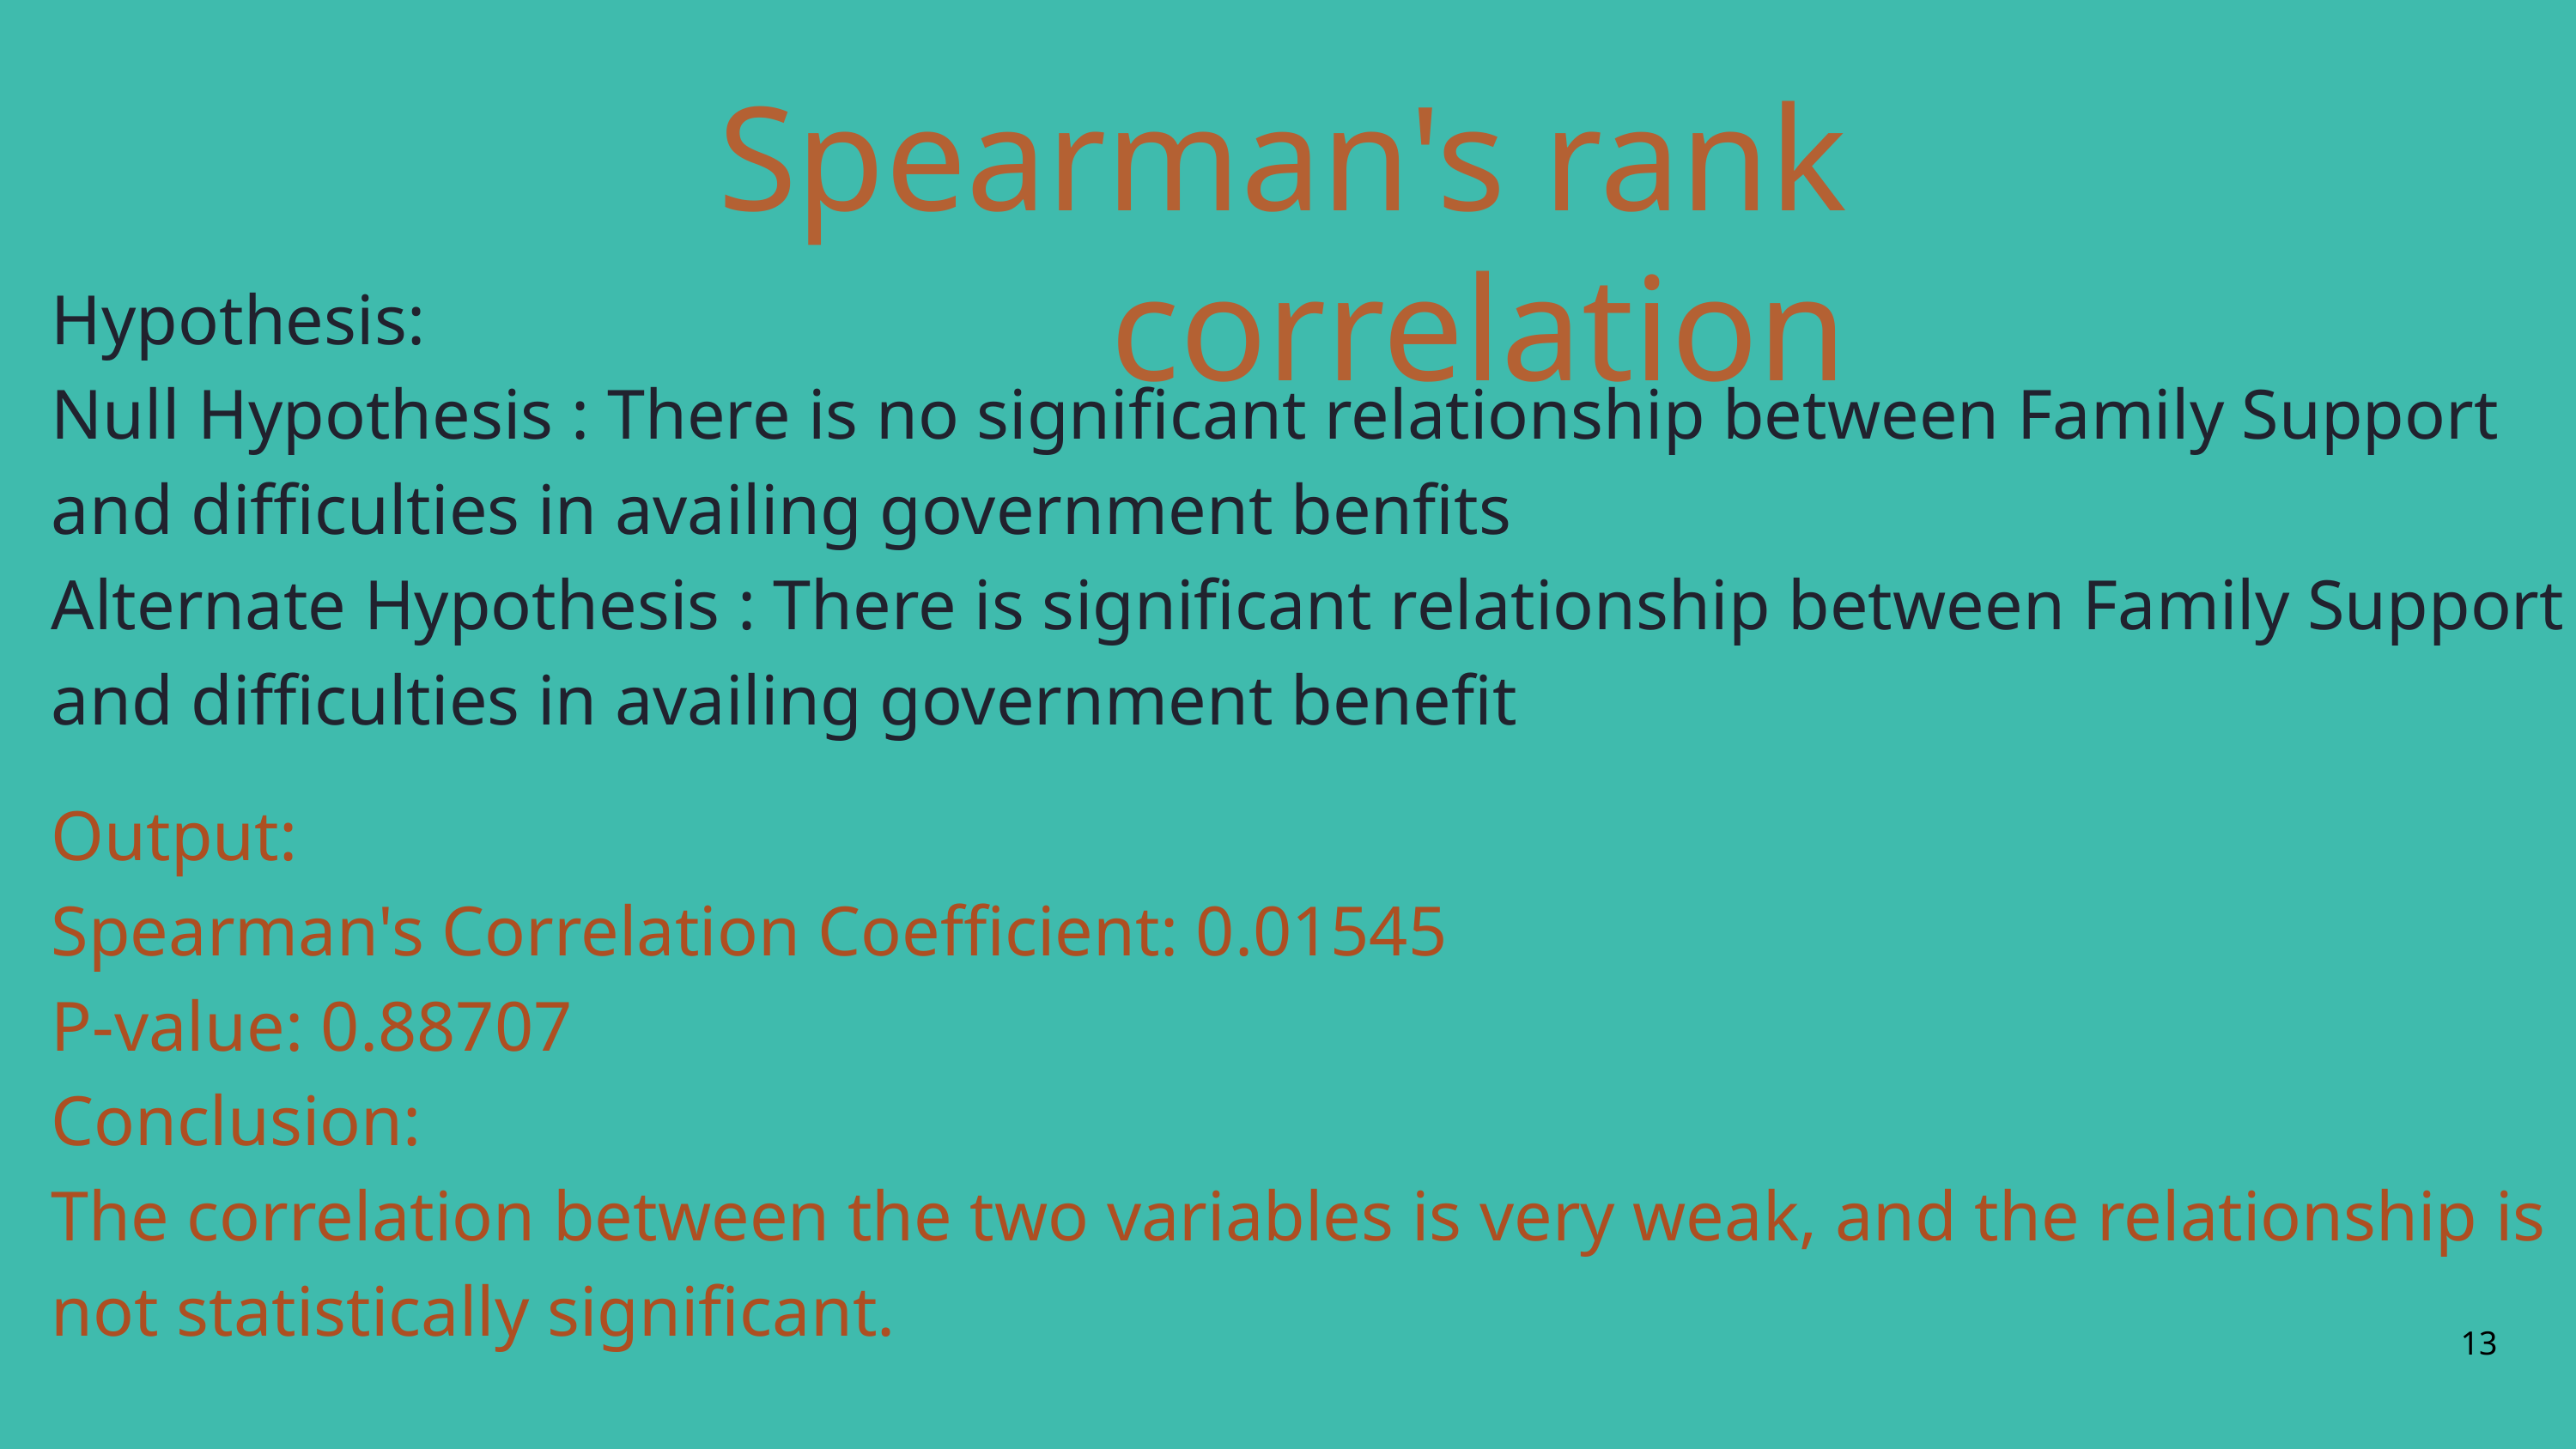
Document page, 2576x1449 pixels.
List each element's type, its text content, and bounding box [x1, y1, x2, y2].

text_box Output: Spearman's Correlation Coefficient: 0.01545 P-value: 0.88707 Conclusion: The correlation between the two variables is very weak, and the relationship is not statistically significant. [51, 779, 2576, 1350]
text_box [51, 271, 2576, 741]
text_box 13 [2460, 1240, 2498, 1361]
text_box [86, 66, 1848, 318]
